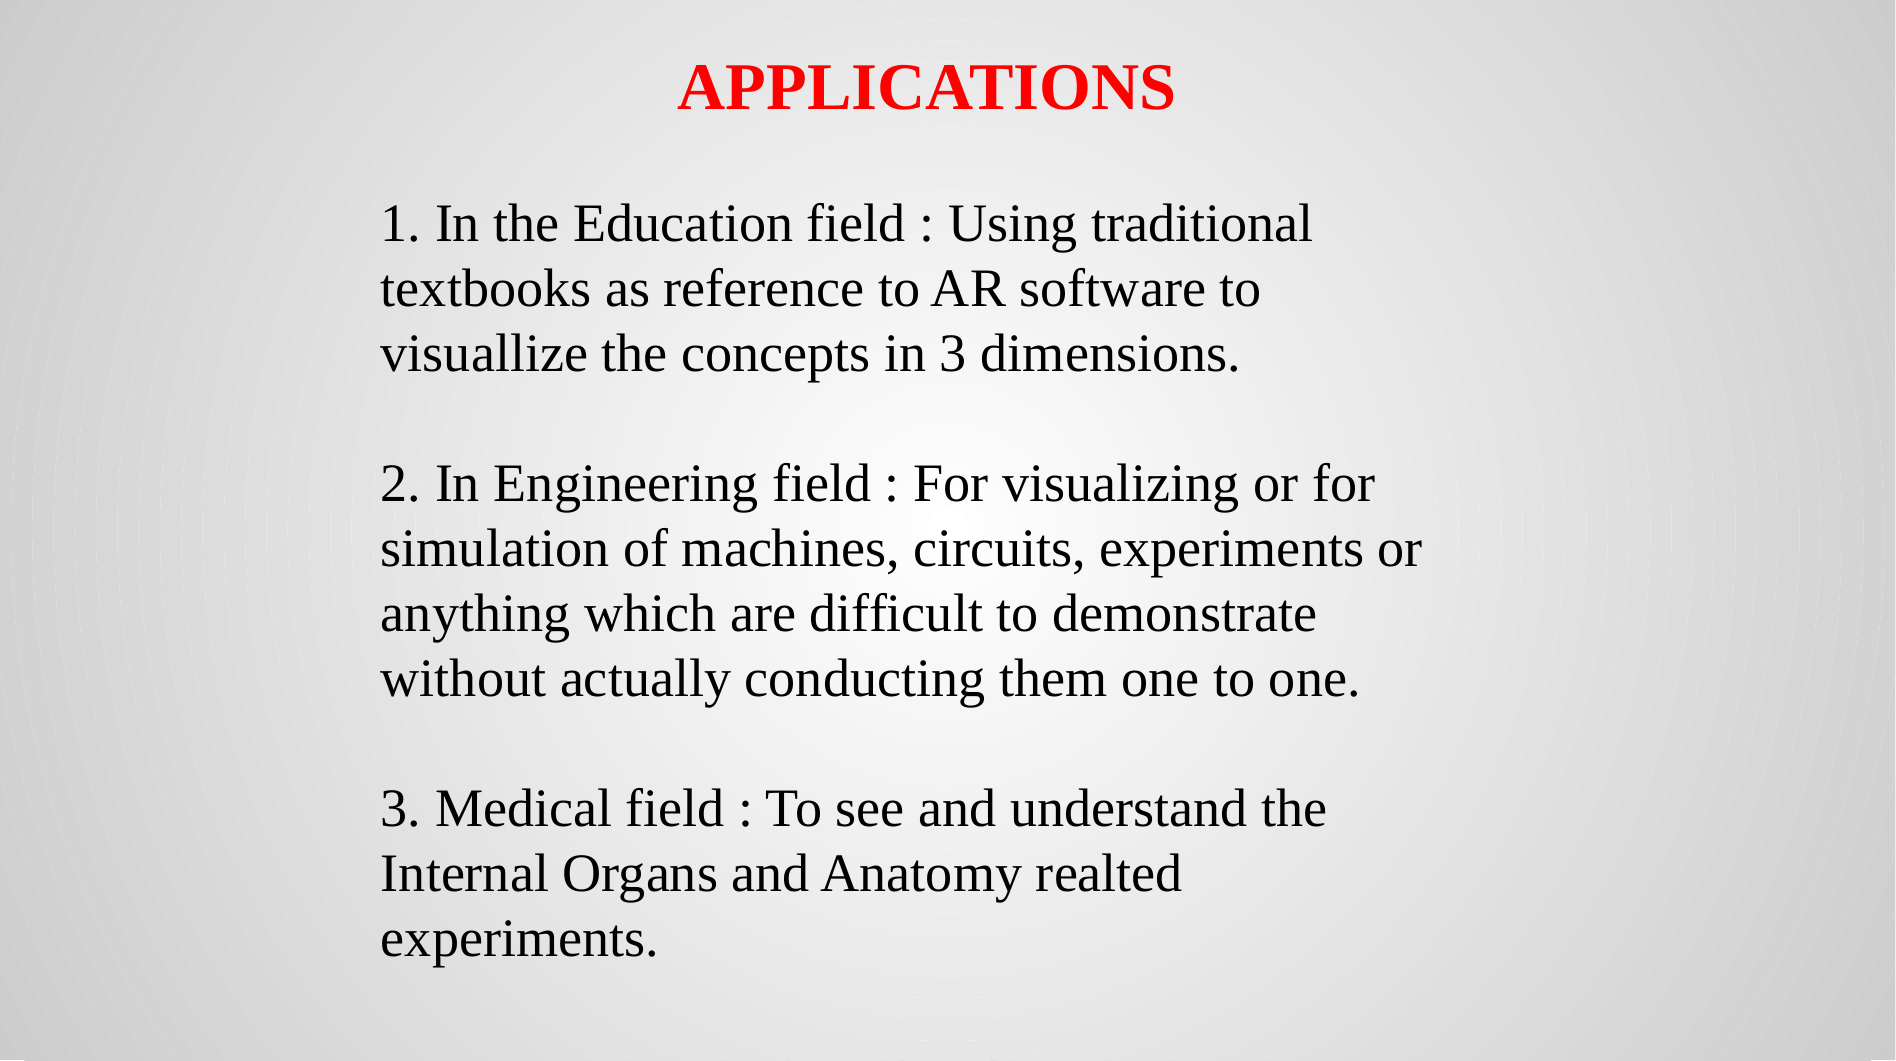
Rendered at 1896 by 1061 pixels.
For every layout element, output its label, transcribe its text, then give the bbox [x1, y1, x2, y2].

text_box APPLICATIONS 1. In the Education field : Using traditional textbooks as reference to AR software to visuallize the concepts in 3 dimensions. 2. In Engineering field : For visualizing or for simulation of machines, circuits, experiments or anything which are difficult to demonstrate without actually conducting them one to one. 3. Medical field : To see and understand the Internal Organs and Anatomy realted experiments. [366, 35, 1489, 1007]
